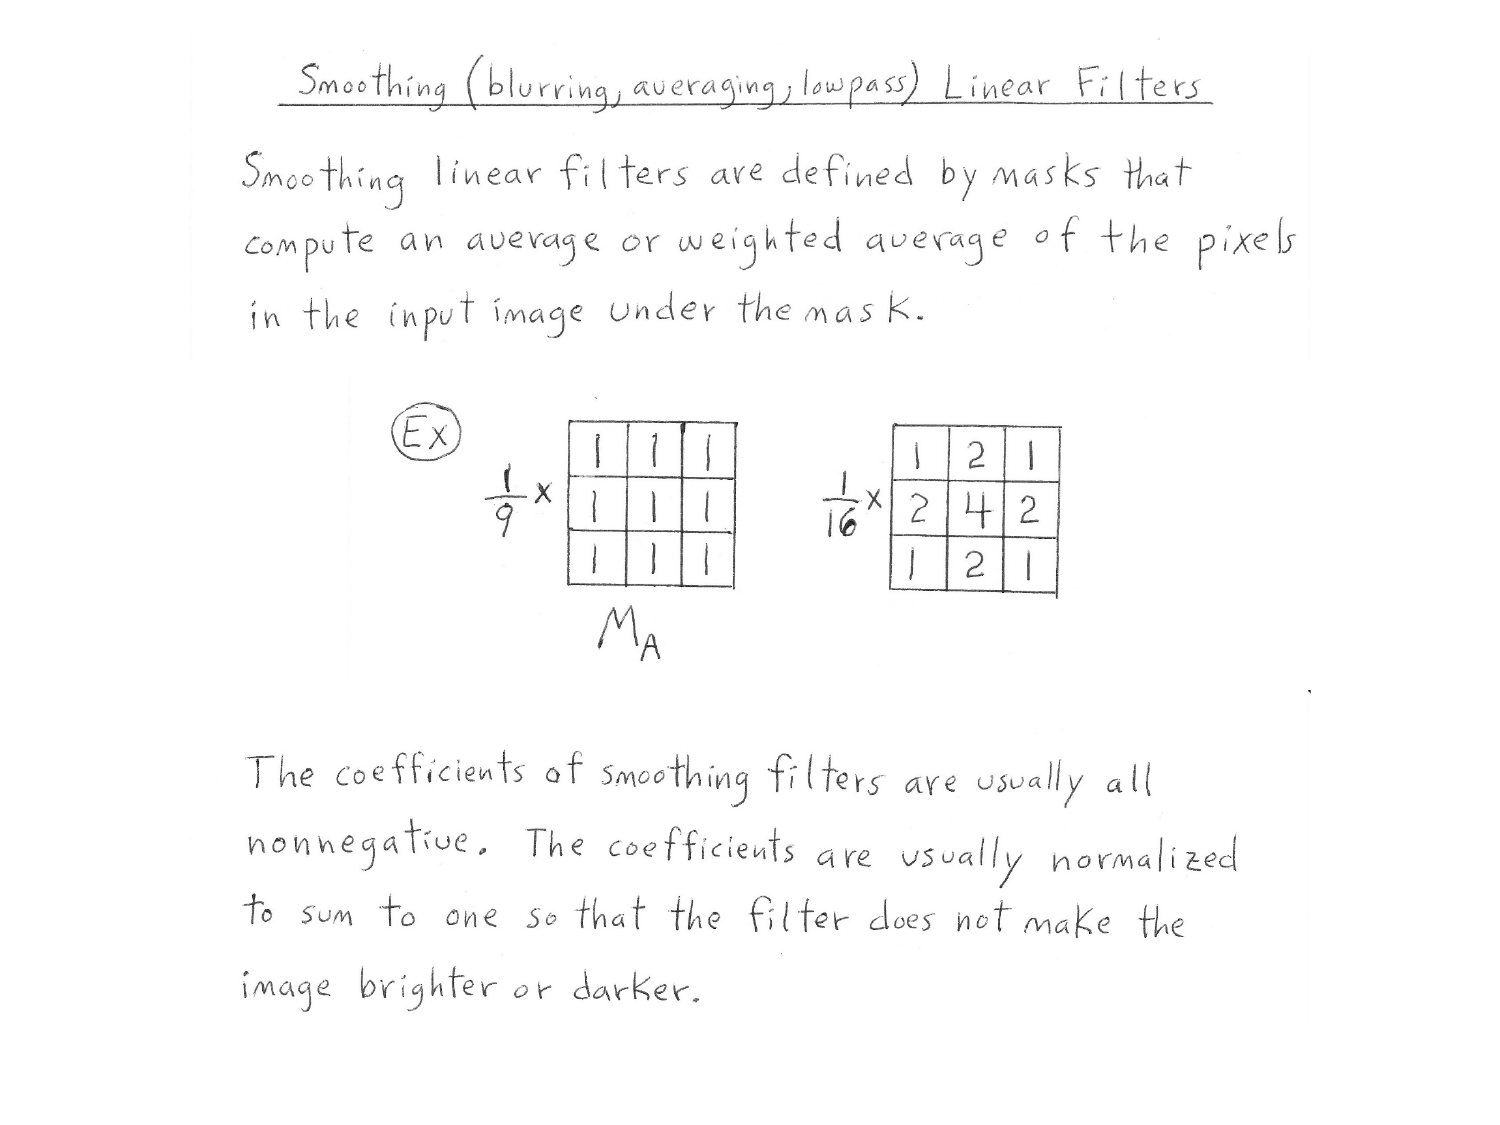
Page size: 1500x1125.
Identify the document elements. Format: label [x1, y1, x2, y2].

picture [189, 29, 1311, 362]
picture [189, 689, 1311, 1026]
picture [347, 374, 1153, 677]
